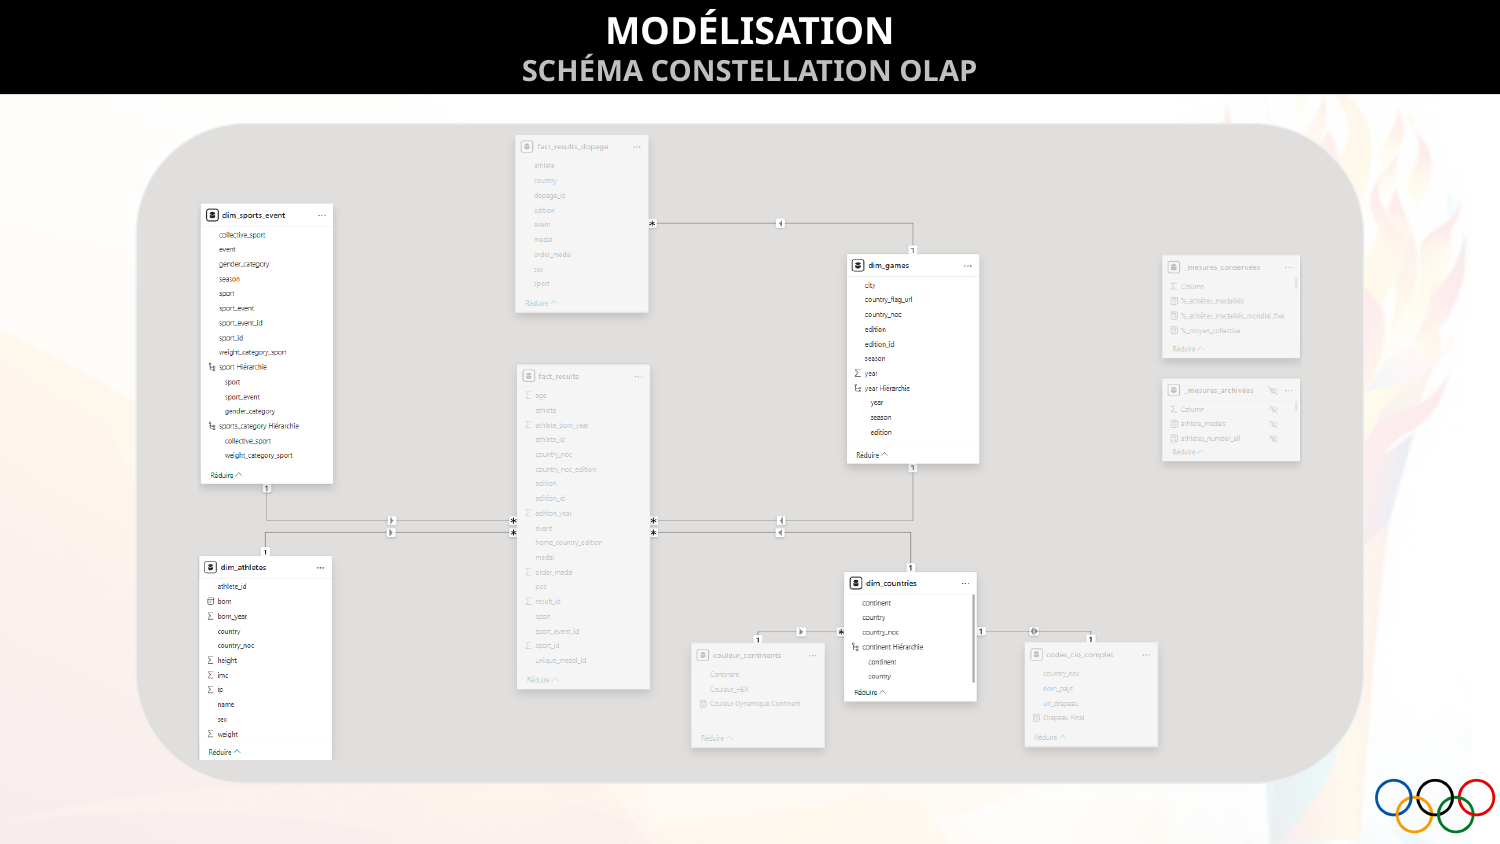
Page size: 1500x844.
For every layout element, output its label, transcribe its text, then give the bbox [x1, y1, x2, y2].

text_box MODÉLISATION SCHÉMA CONSTELLATION OLAP [0, 0, 1500, 95]
picture [0, 93, 1499, 844]
